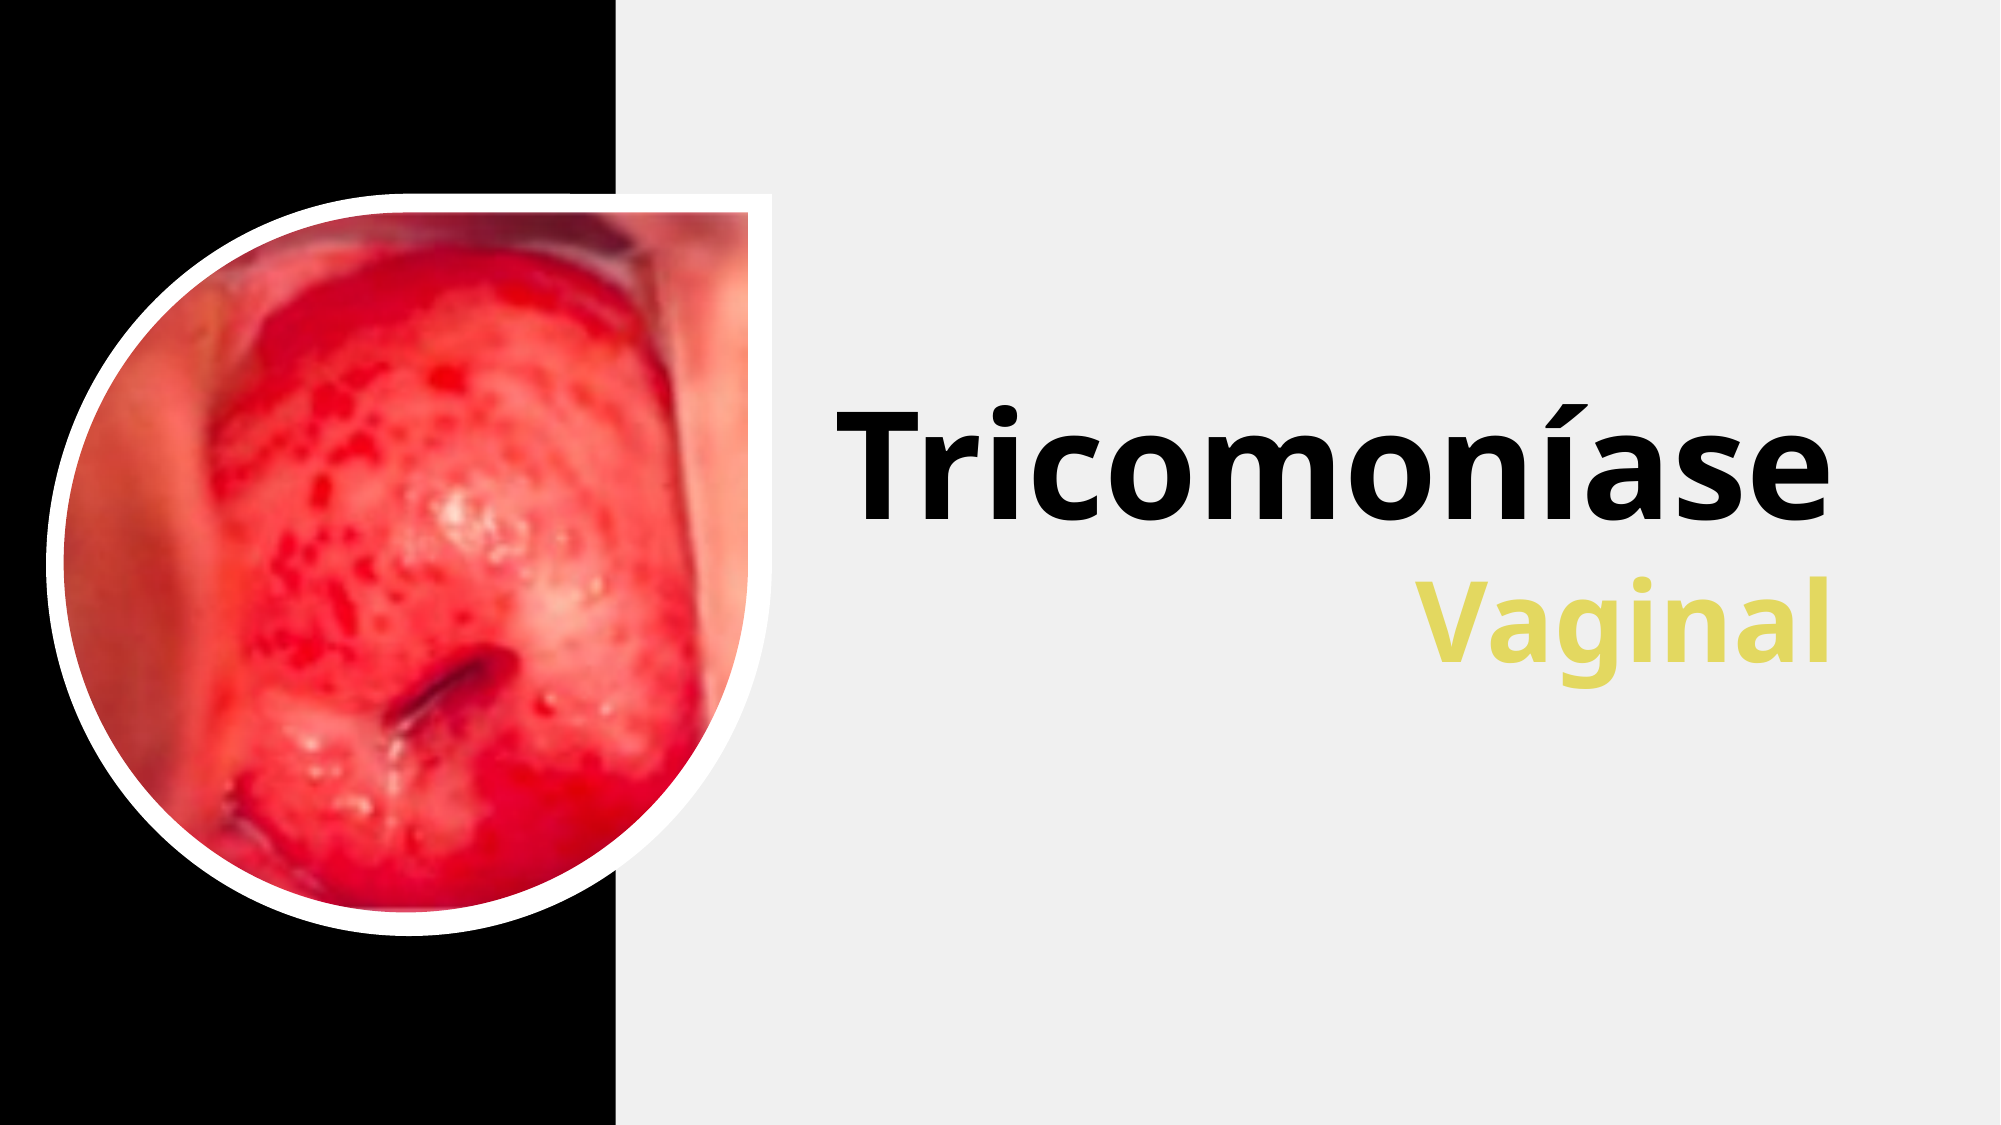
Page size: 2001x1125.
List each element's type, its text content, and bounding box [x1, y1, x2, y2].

text_box Tricomoníase Vaginal [820, 362, 1851, 693]
picture [63, 212, 749, 913]
